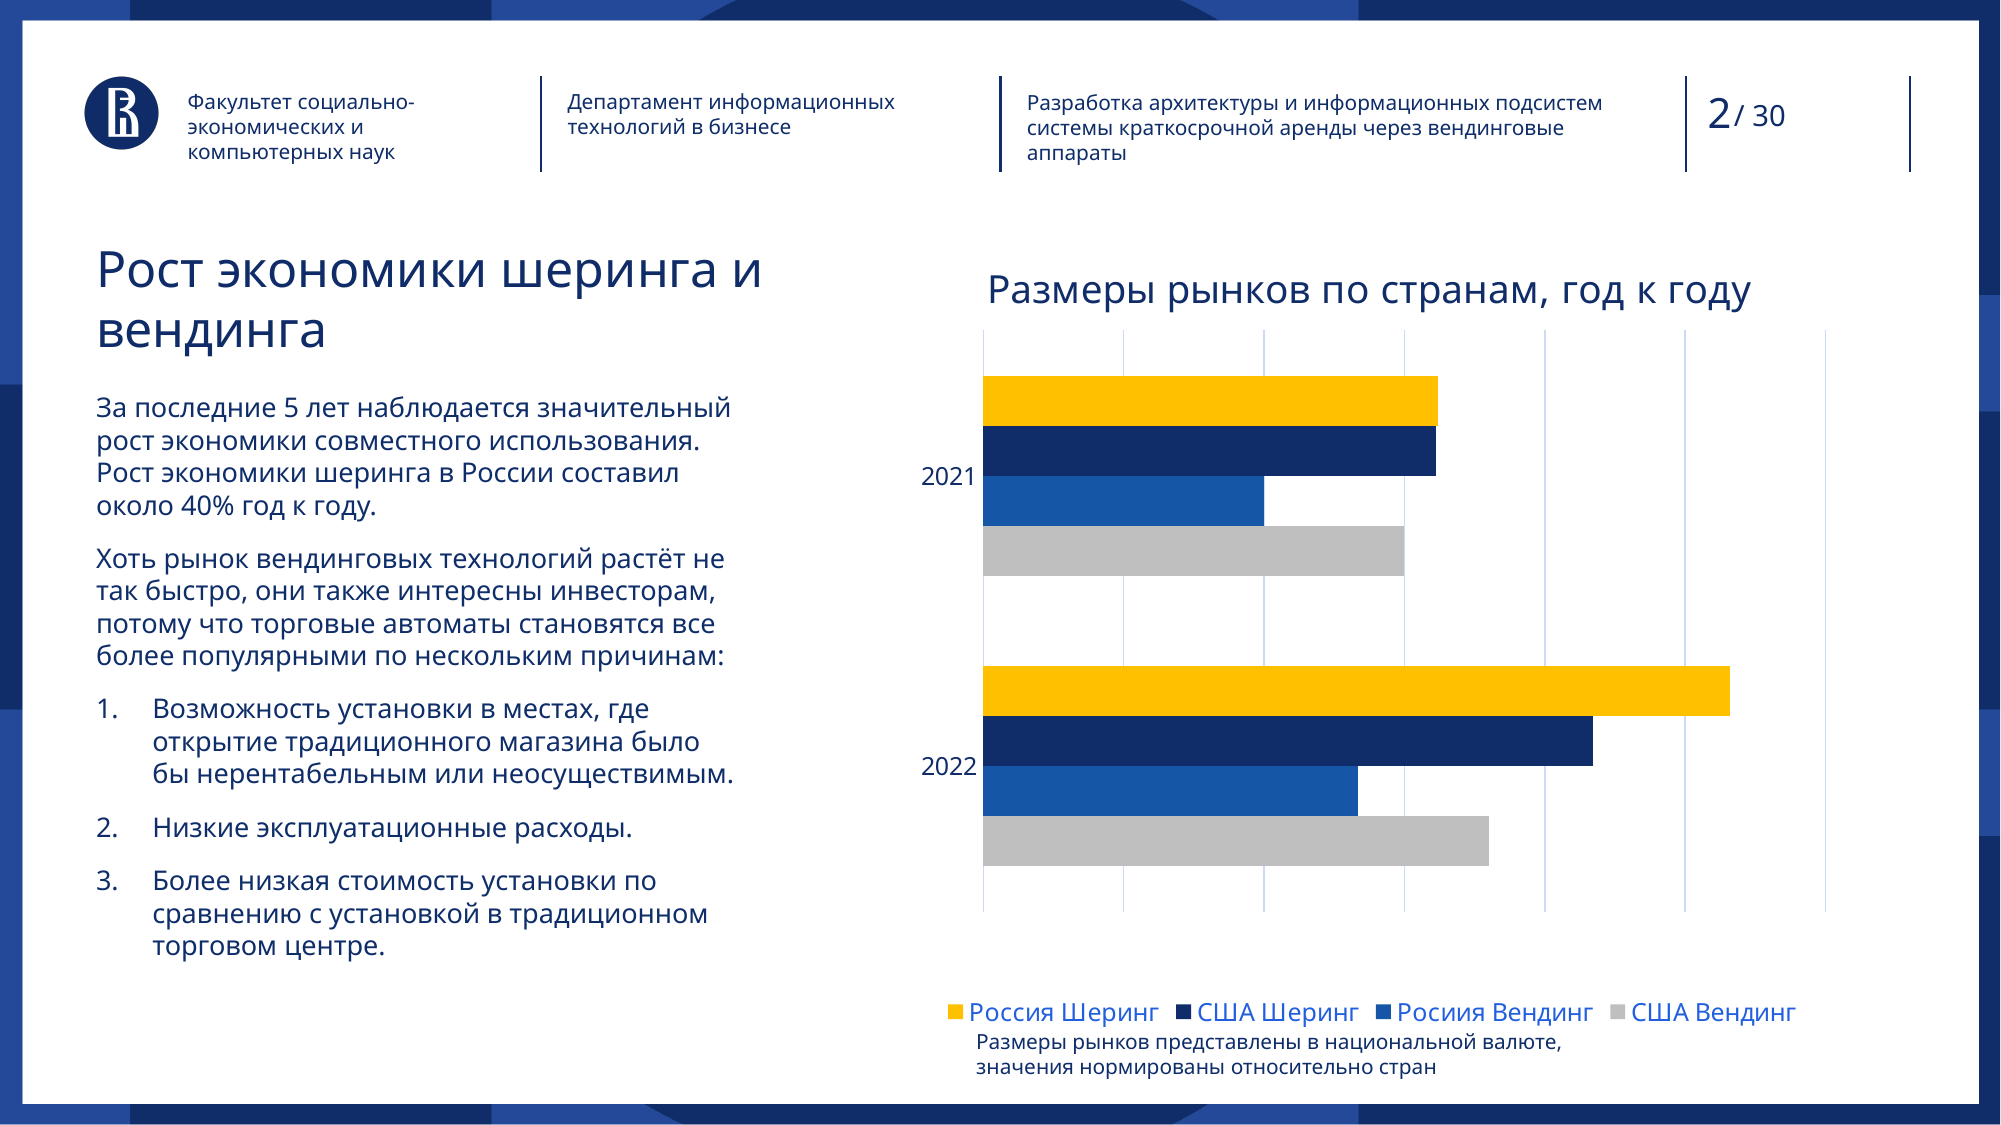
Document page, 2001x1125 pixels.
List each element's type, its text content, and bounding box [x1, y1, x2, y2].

text_box / 30 [1719, 89, 1898, 140]
list Факультет социально-экономических и компьютерных наук [187, 88, 525, 157]
title Рост экономики шеринга и вендинга [96, 237, 806, 365]
list За последние 5 лет наблюдается значительный рост экономики совместного использования. Рост экономики шеринга в России составил около 40% год к году. Хоть рынок вендинговых технологий растёт не так быстро, они также интересны инвесторам, потому что торговые автоматы становятся все более популярными по нескольким причинам: Возможность установки в местах, где открытие традиционного магазина было бы нерентабельным или неосуществимым. Низкие эксплуатационные расходы. Более низкая стоимость установки по сравнению с установкой в традиционном торговом центре. [96, 390, 742, 1029]
list Разработка архитектуры и информационных подсистем системы краткосрочной аренды через вендинговые аппараты [1026, 90, 1605, 157]
list Размеры рынков представлены в национальной валюте, значения нормированы относительно стран [976, 1035, 1622, 1120]
chart [841, 243, 1904, 1035]
picture [0, 0, 2001, 1125]
list Департамент информационных технологий в бизнесе [567, 88, 941, 156]
